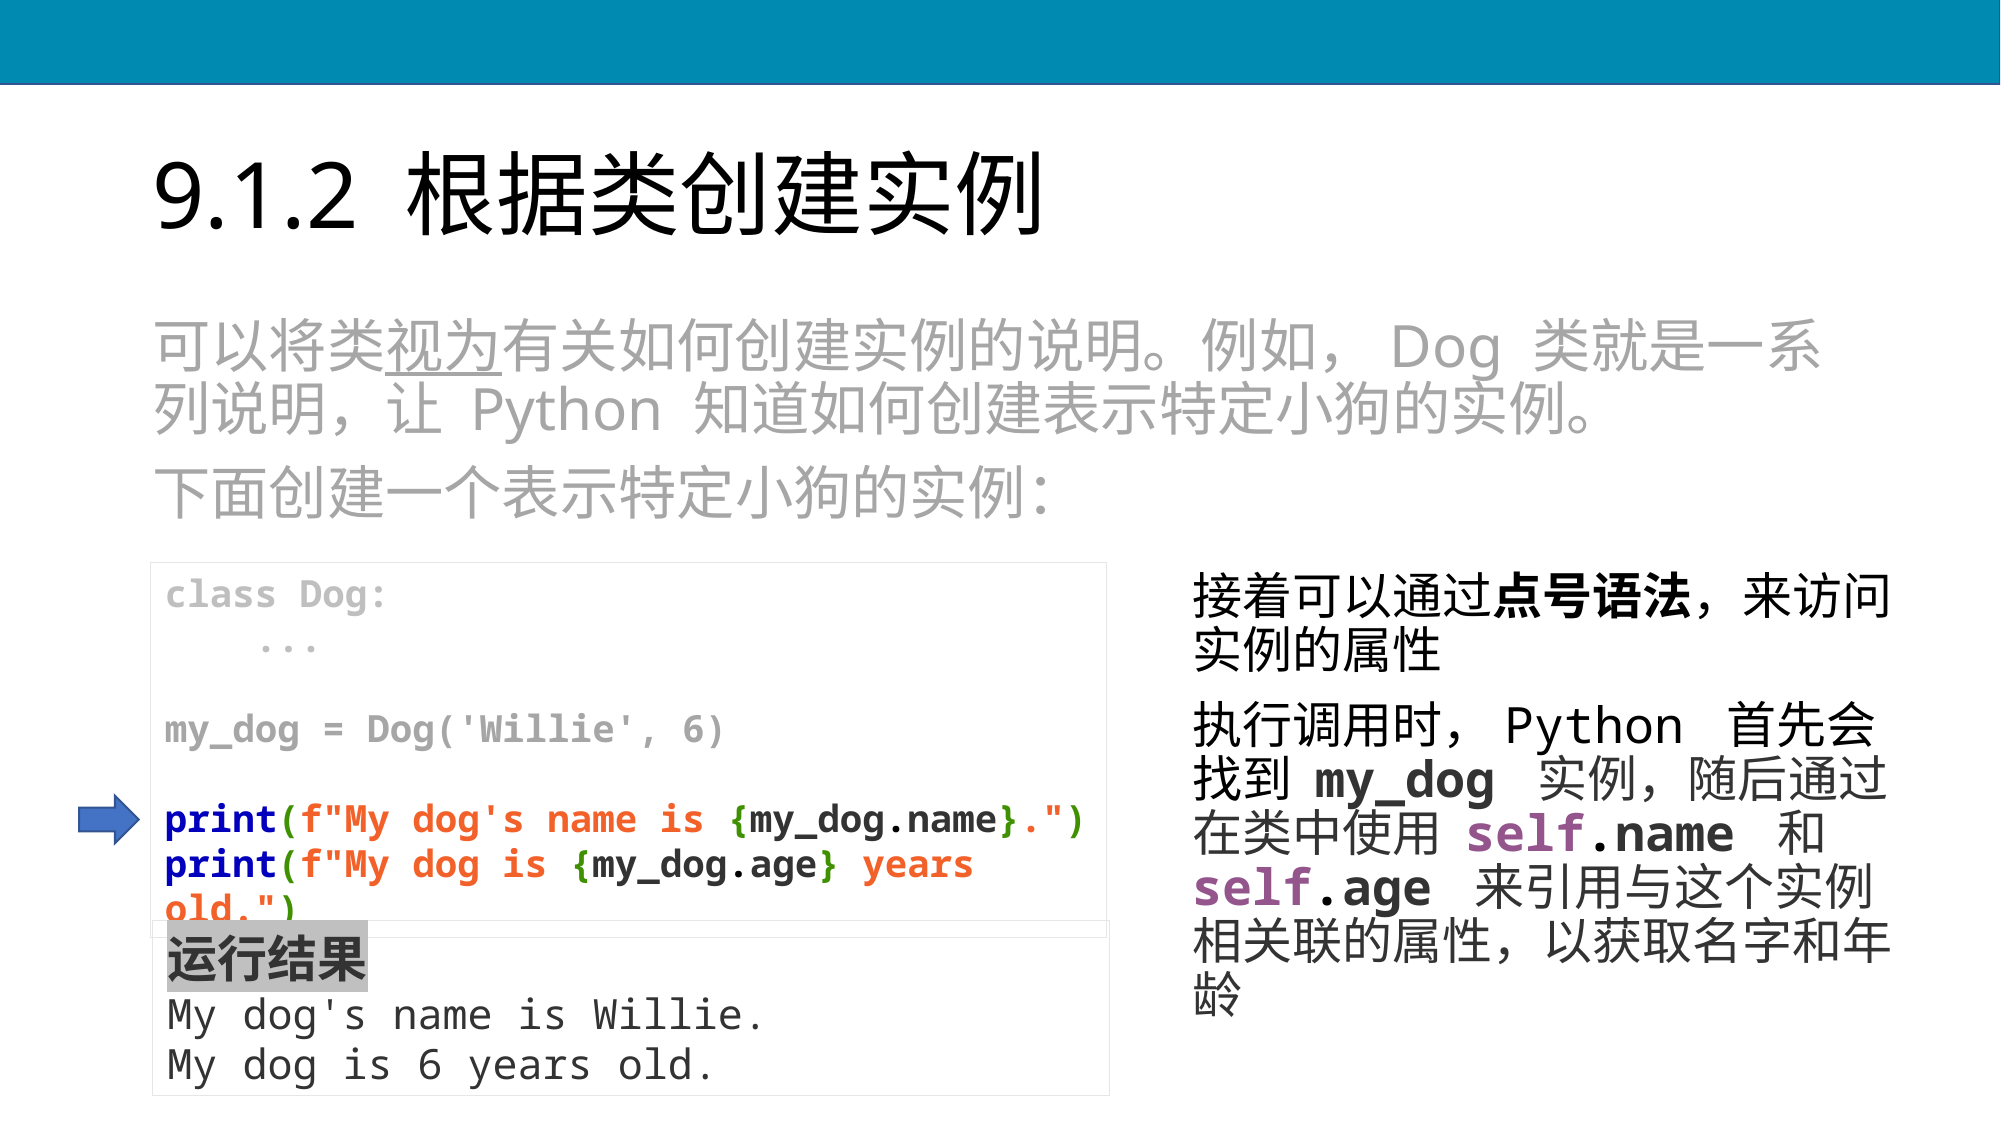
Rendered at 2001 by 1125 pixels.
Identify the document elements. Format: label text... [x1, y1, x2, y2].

text_box 运行结果 My dog's name is Willie. My dog is 6 years old. [152, 920, 1110, 1096]
text_box 接着可以通过点号语法，来访问实例的属性 执行调用时，Python 首先会找到 my_dog 实例，随后通过在类中使用 self.name 和 self.age 来引用与这个实例相关联的属性，以获取名字和年龄 [1177, 564, 1934, 1053]
list 可以将类视为有关如何创建实例的说明。例如，Dog 类就是一系列说明，让 Python 知道如何创建表示特定小狗的实例。 下面创建一个表示特定小狗的实例： [137, 310, 1863, 1024]
title 9.1.2 根据类创建实例 [137, 115, 1863, 282]
text_box [78, 793, 141, 846]
text_box class Dog: ... my_dog = Dog('Willie', 6) print(f"My dog's name is {my_dog.name}.") print(f"My dog is {my_dog.age} years old.") [150, 562, 1107, 938]
